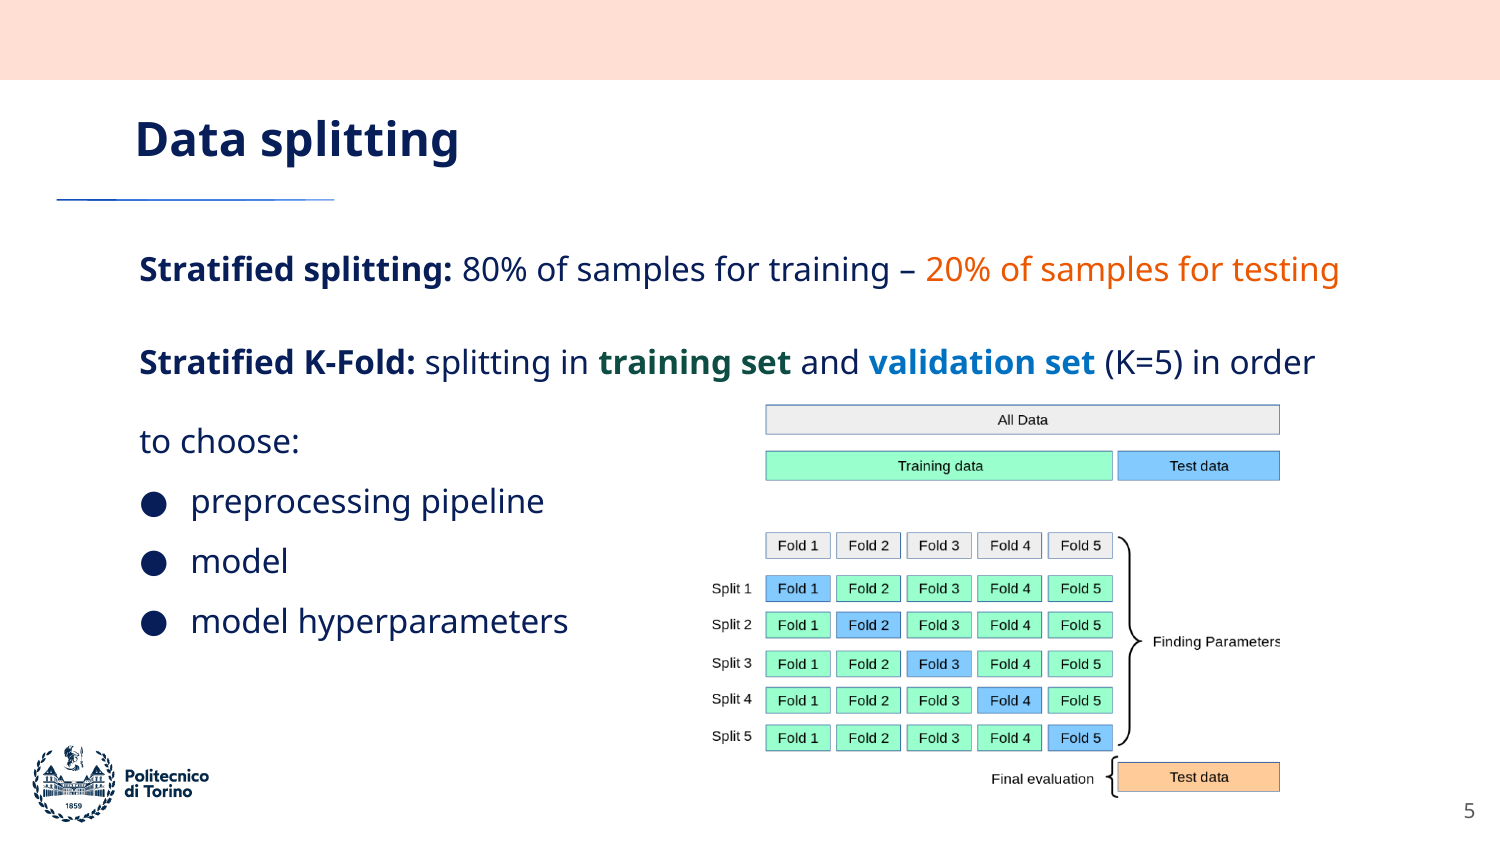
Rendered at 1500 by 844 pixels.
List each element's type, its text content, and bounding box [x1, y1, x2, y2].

picture [30, 744, 211, 824]
picture [700, 399, 1291, 806]
slide_number 5 [1400, 779, 1491, 844]
title Data splitting [119, 93, 1381, 182]
list Stratified splitting: 80% of samples for training – 20% of samples for testing Stratified K-Fold: splitting in training set and validation set (K=5) in order to choose: preprocessing pipeline model model hyperparameters [100, 227, 1362, 658]
